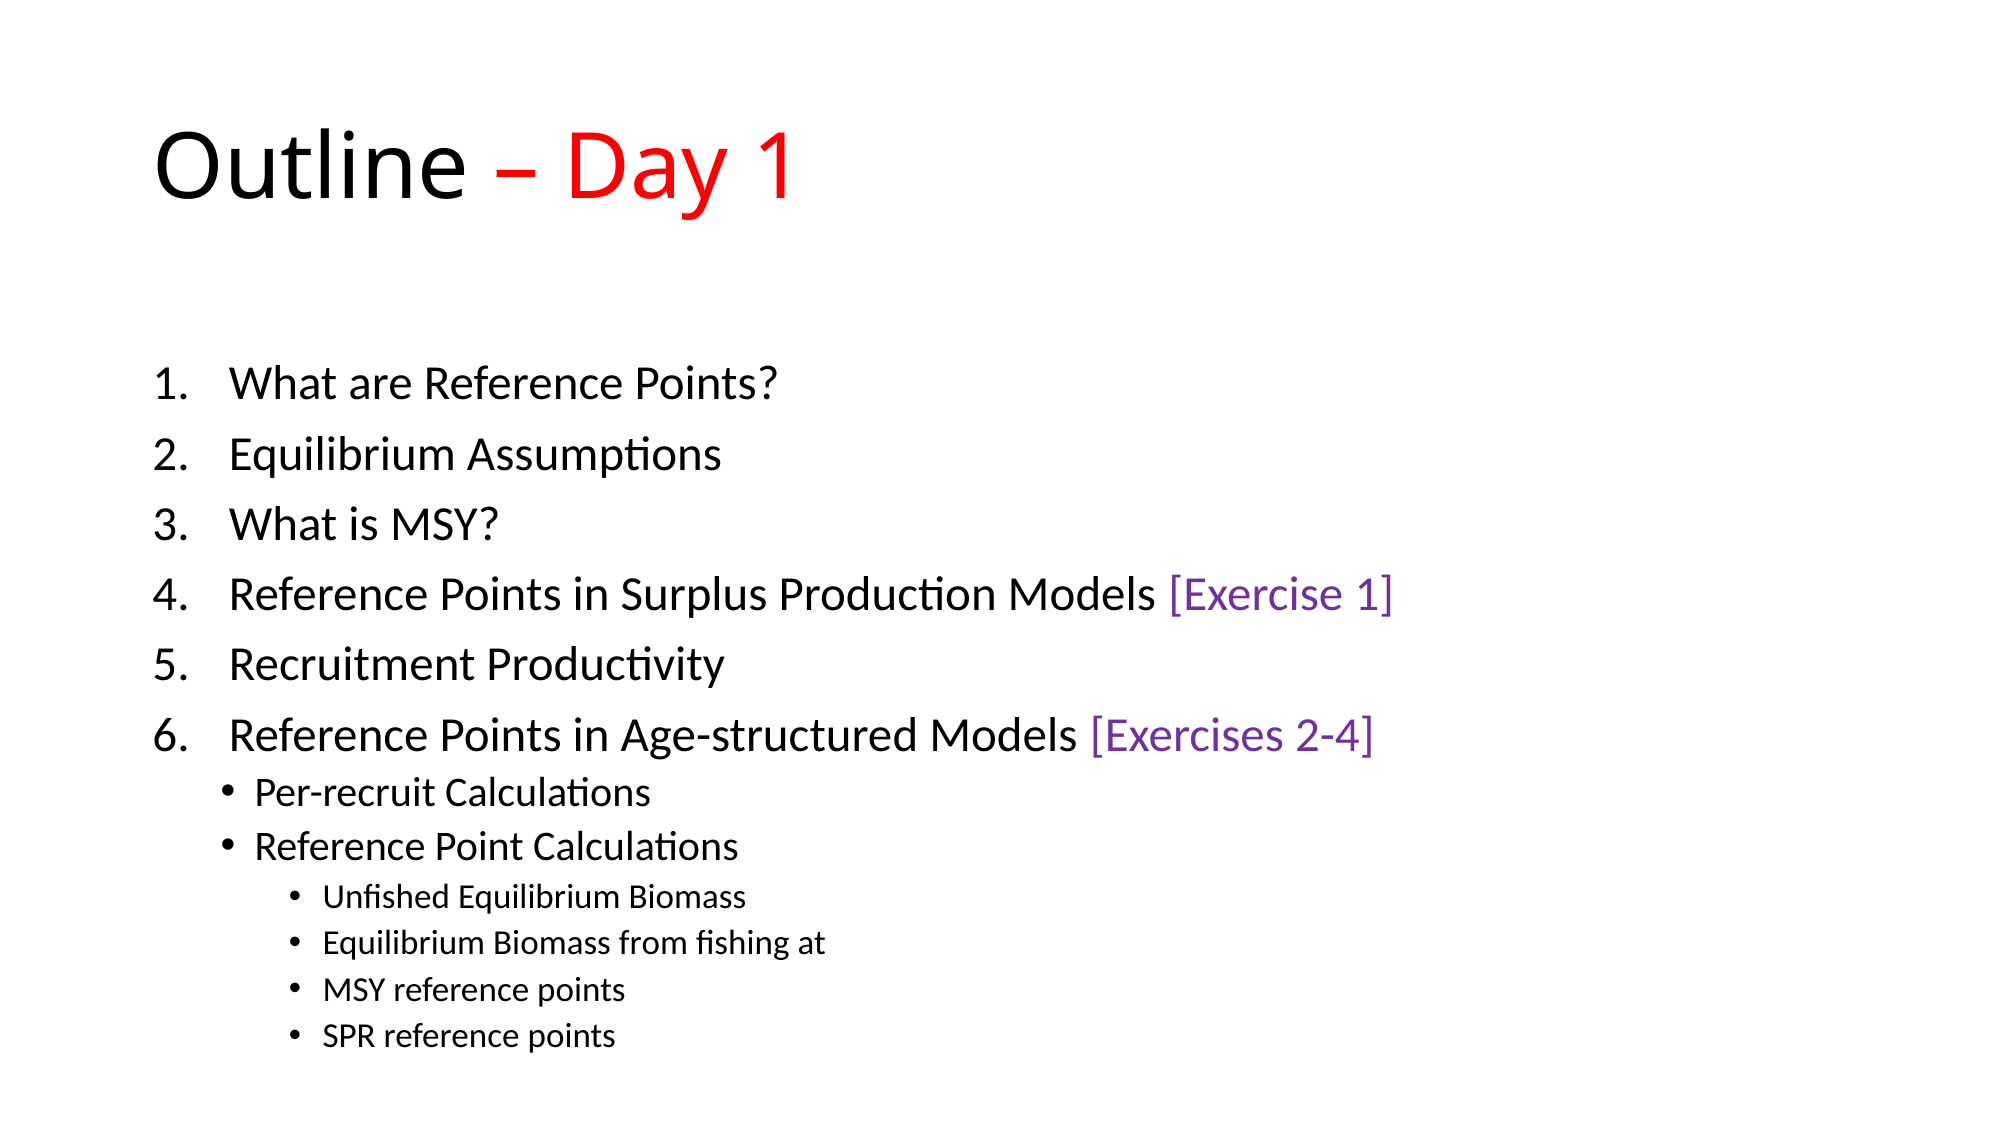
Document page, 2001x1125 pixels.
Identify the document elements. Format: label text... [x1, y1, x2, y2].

title Outline – Day 1 [137, 59, 1863, 278]
